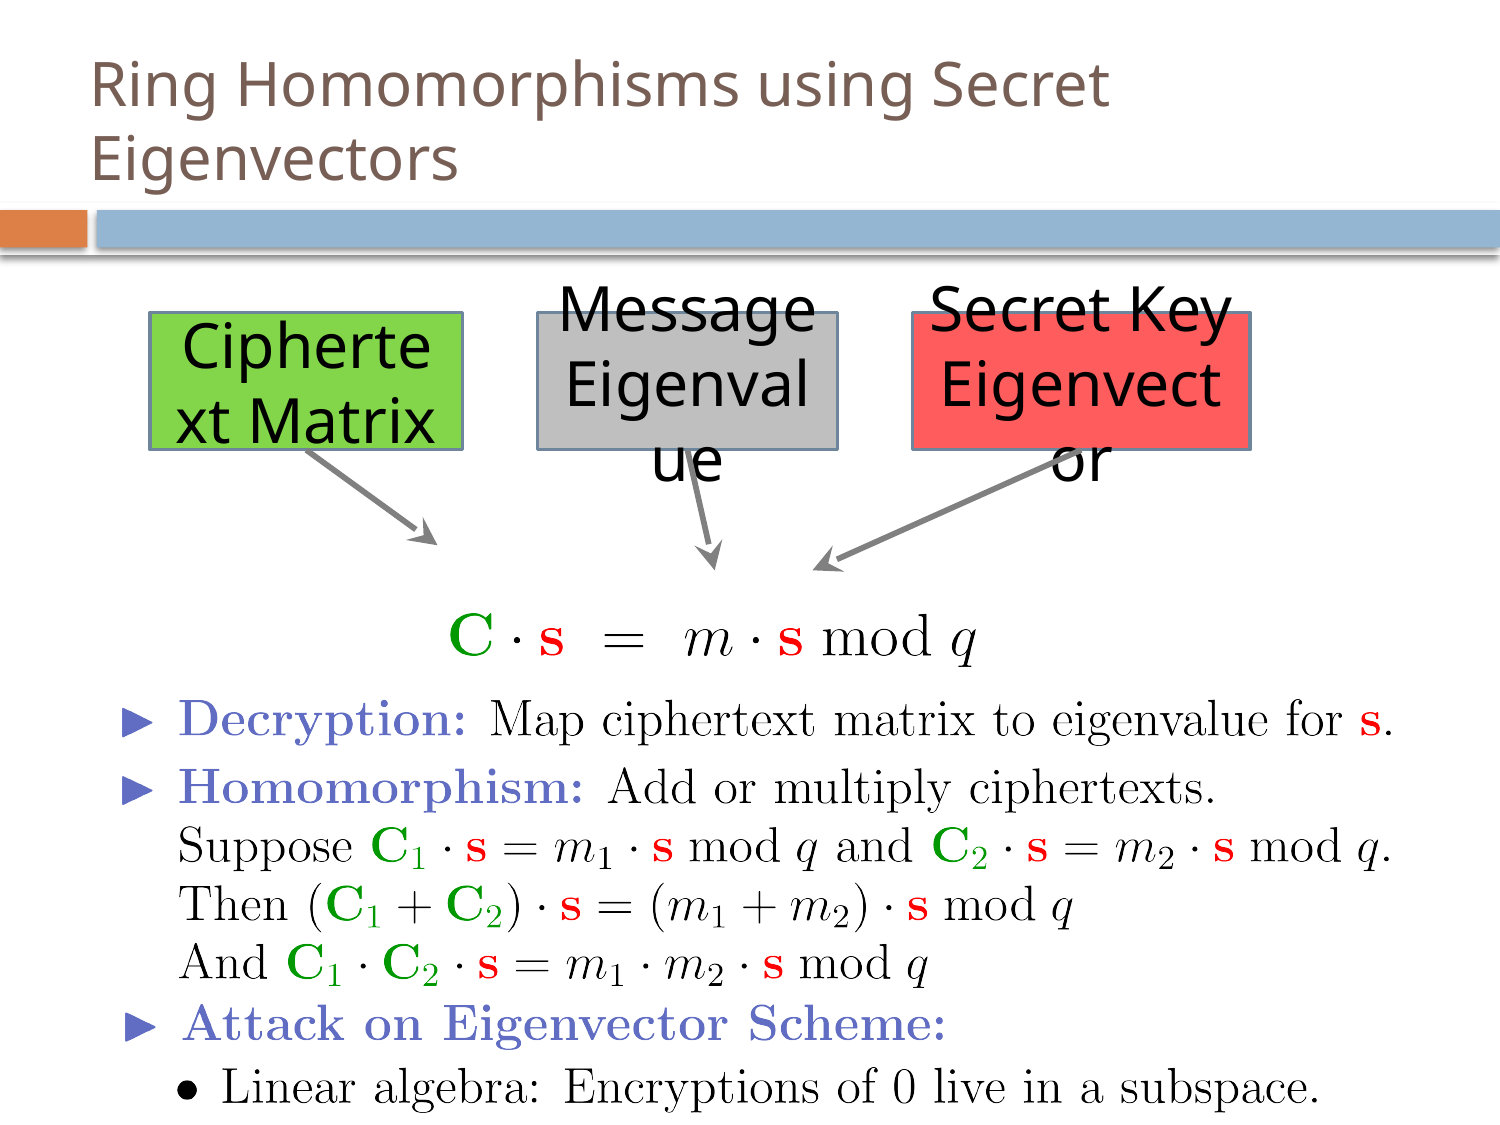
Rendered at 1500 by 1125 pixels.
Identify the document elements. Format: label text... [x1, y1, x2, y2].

picture [122, 699, 1391, 746]
picture [177, 1066, 1318, 1113]
picture [124, 1004, 943, 1050]
picture [122, 767, 1389, 988]
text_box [812, 449, 1082, 571]
text_box Ciphertext Matrix [148, 311, 464, 451]
title Ring Homomorphisms using Secret Eigenvectors [75, 37, 1500, 200]
picture [449, 612, 976, 667]
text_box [305, 449, 438, 546]
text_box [687, 449, 715, 571]
text_box Message Eigenvalue [536, 311, 839, 451]
text_box Secret Key Eigenvector [911, 311, 1252, 451]
